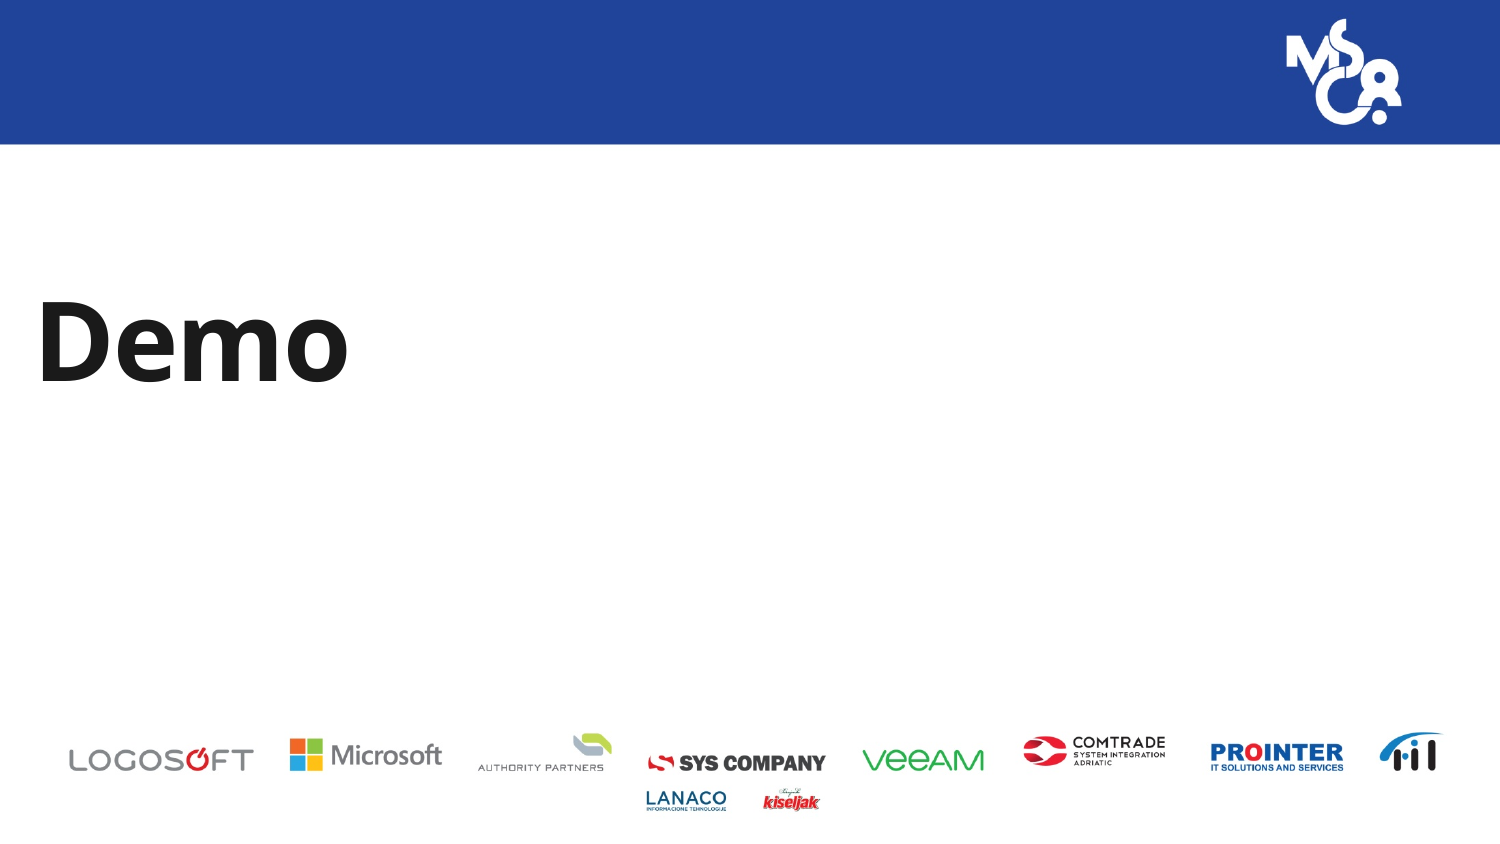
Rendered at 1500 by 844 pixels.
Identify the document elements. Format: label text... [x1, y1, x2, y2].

picture [0, 0, 1500, 844]
title Demo [33, 256, 1247, 421]
